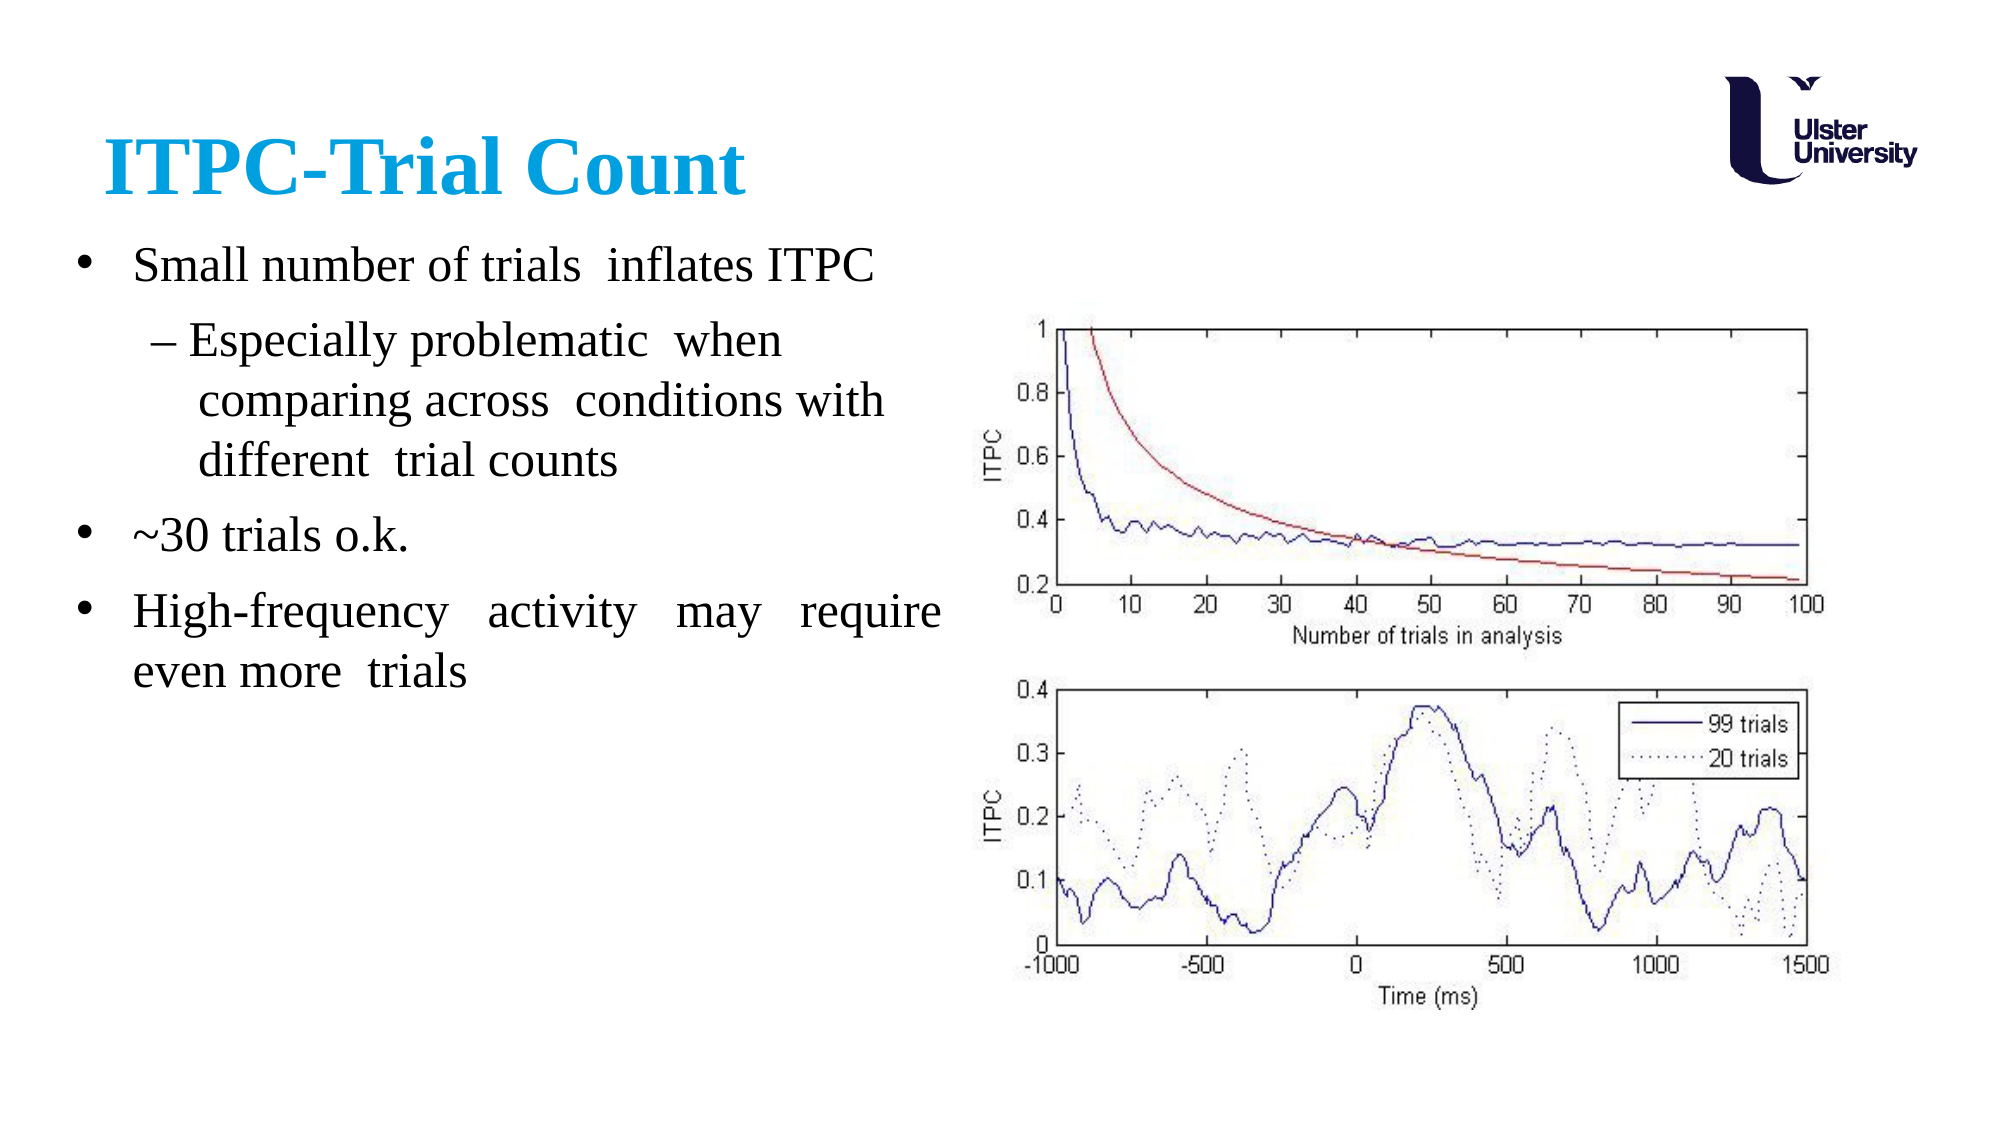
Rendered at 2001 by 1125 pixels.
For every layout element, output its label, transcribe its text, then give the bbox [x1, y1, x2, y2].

title ITPC-Trial Count [88, 93, 1693, 221]
picture [972, 300, 1841, 1010]
text_box Small number of trials inflates ITPC – Especially problematic when comparing across conditions with different trial counts ~30 trials o.k. High‐frequency activity may require even more trials [74, 229, 962, 698]
picture [1688, 33, 1955, 221]
